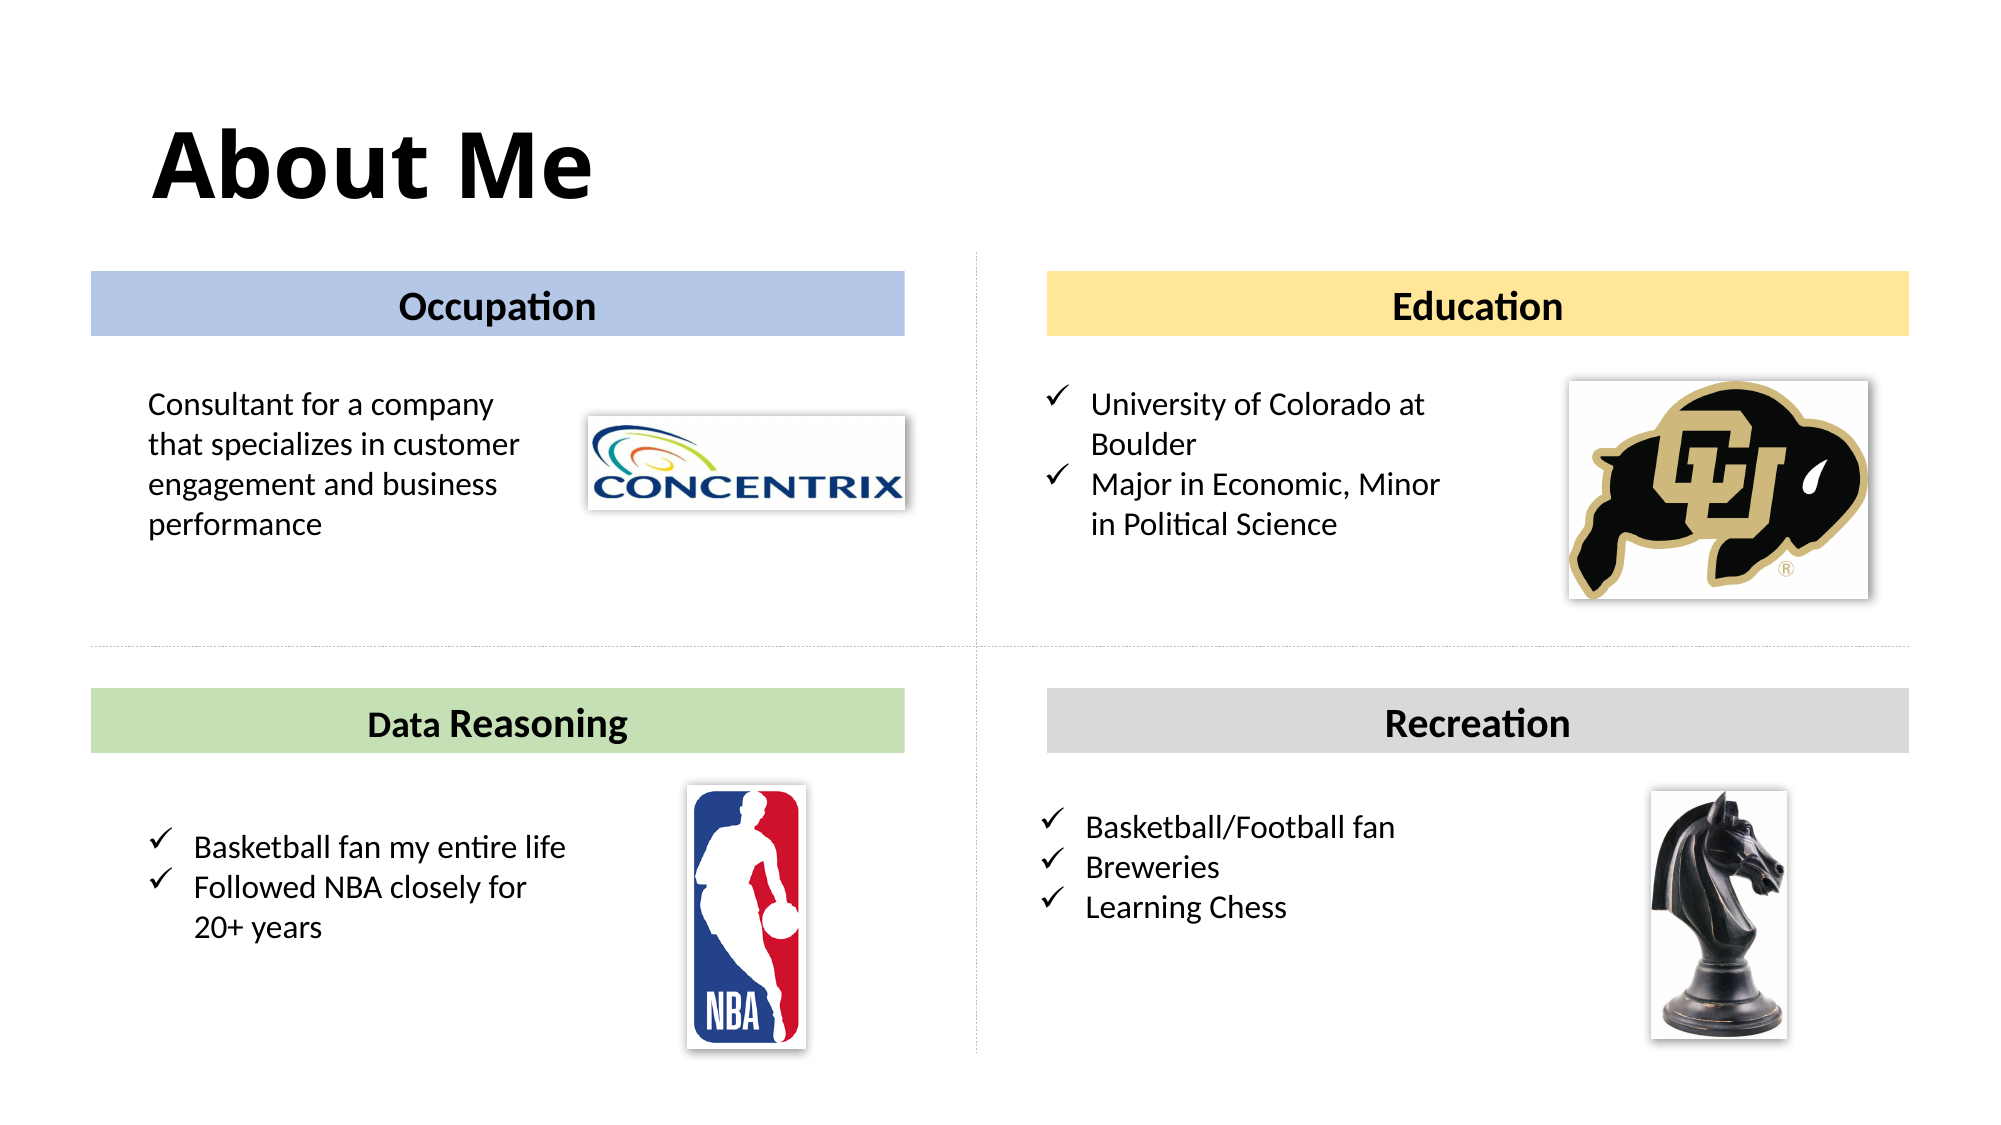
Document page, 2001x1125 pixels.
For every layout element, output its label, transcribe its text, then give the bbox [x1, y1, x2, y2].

text_box Basketball/Football fan Breweries Learning Chess [1024, 797, 1615, 973]
text_box Data Reasoning [91, 688, 905, 753]
text_box Recreation [1047, 688, 1909, 753]
picture [687, 785, 806, 1049]
title About Me [137, 59, 1863, 278]
text_box Consultant for a company that specializes in customer engagement and business performance [133, 374, 545, 550]
picture [1651, 791, 1787, 1039]
text_box Occupation [91, 271, 905, 336]
picture [1569, 381, 1869, 599]
picture [588, 416, 905, 510]
text_box Basketball fan my entire life Followed NBA closely for 20+ years [132, 818, 599, 953]
text_box Education [1047, 271, 1909, 336]
text_box University of Colorado at Boulder Major in Economic, Minor in Political Science [1029, 374, 1457, 550]
